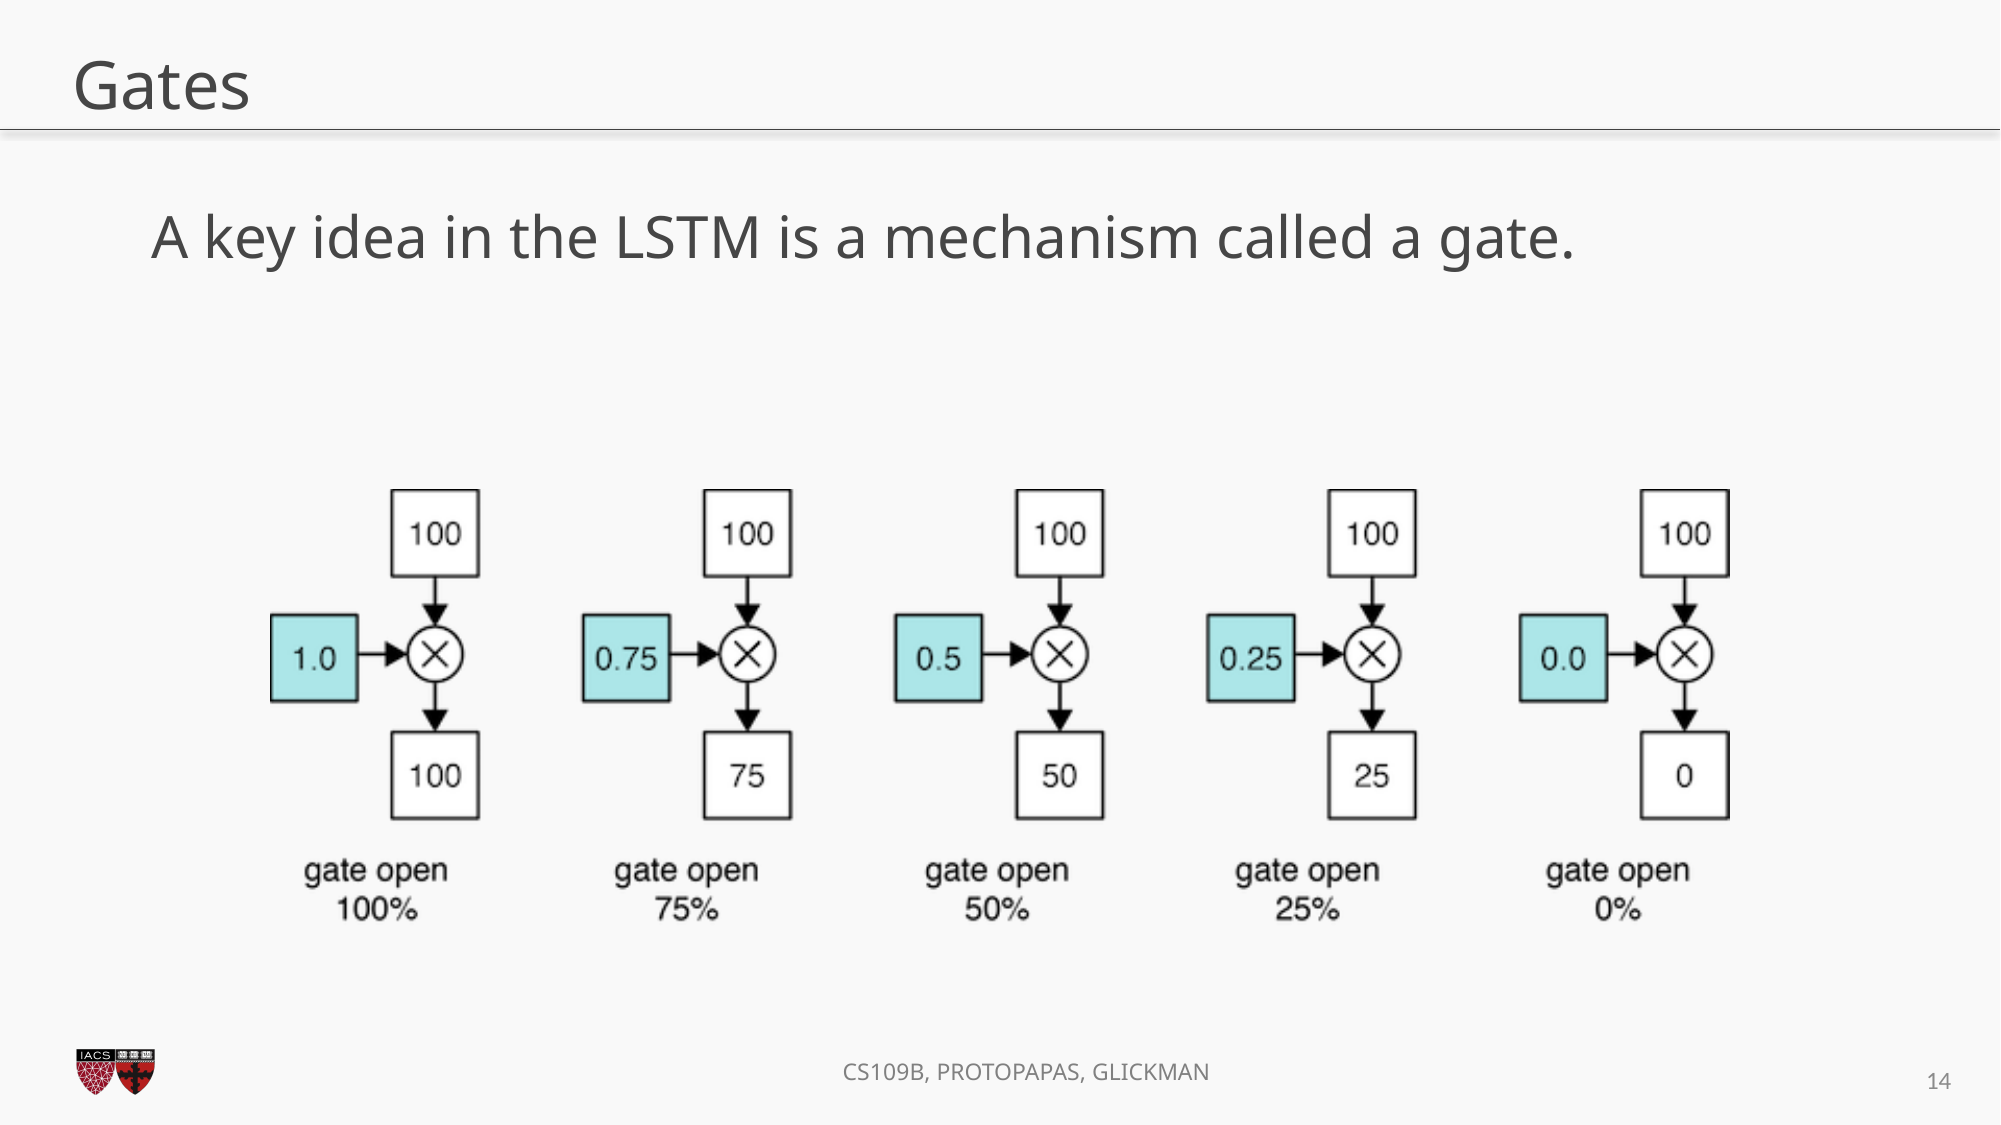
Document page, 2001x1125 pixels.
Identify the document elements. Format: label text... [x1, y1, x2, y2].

title Gates [57, 35, 1943, 162]
picture [270, 489, 1730, 936]
picture [75, 1049, 155, 1095]
slide_number 14 [1500, 1050, 1967, 1110]
list A key idea in the LSTM is a mechanism called a gate. [136, 193, 1831, 540]
